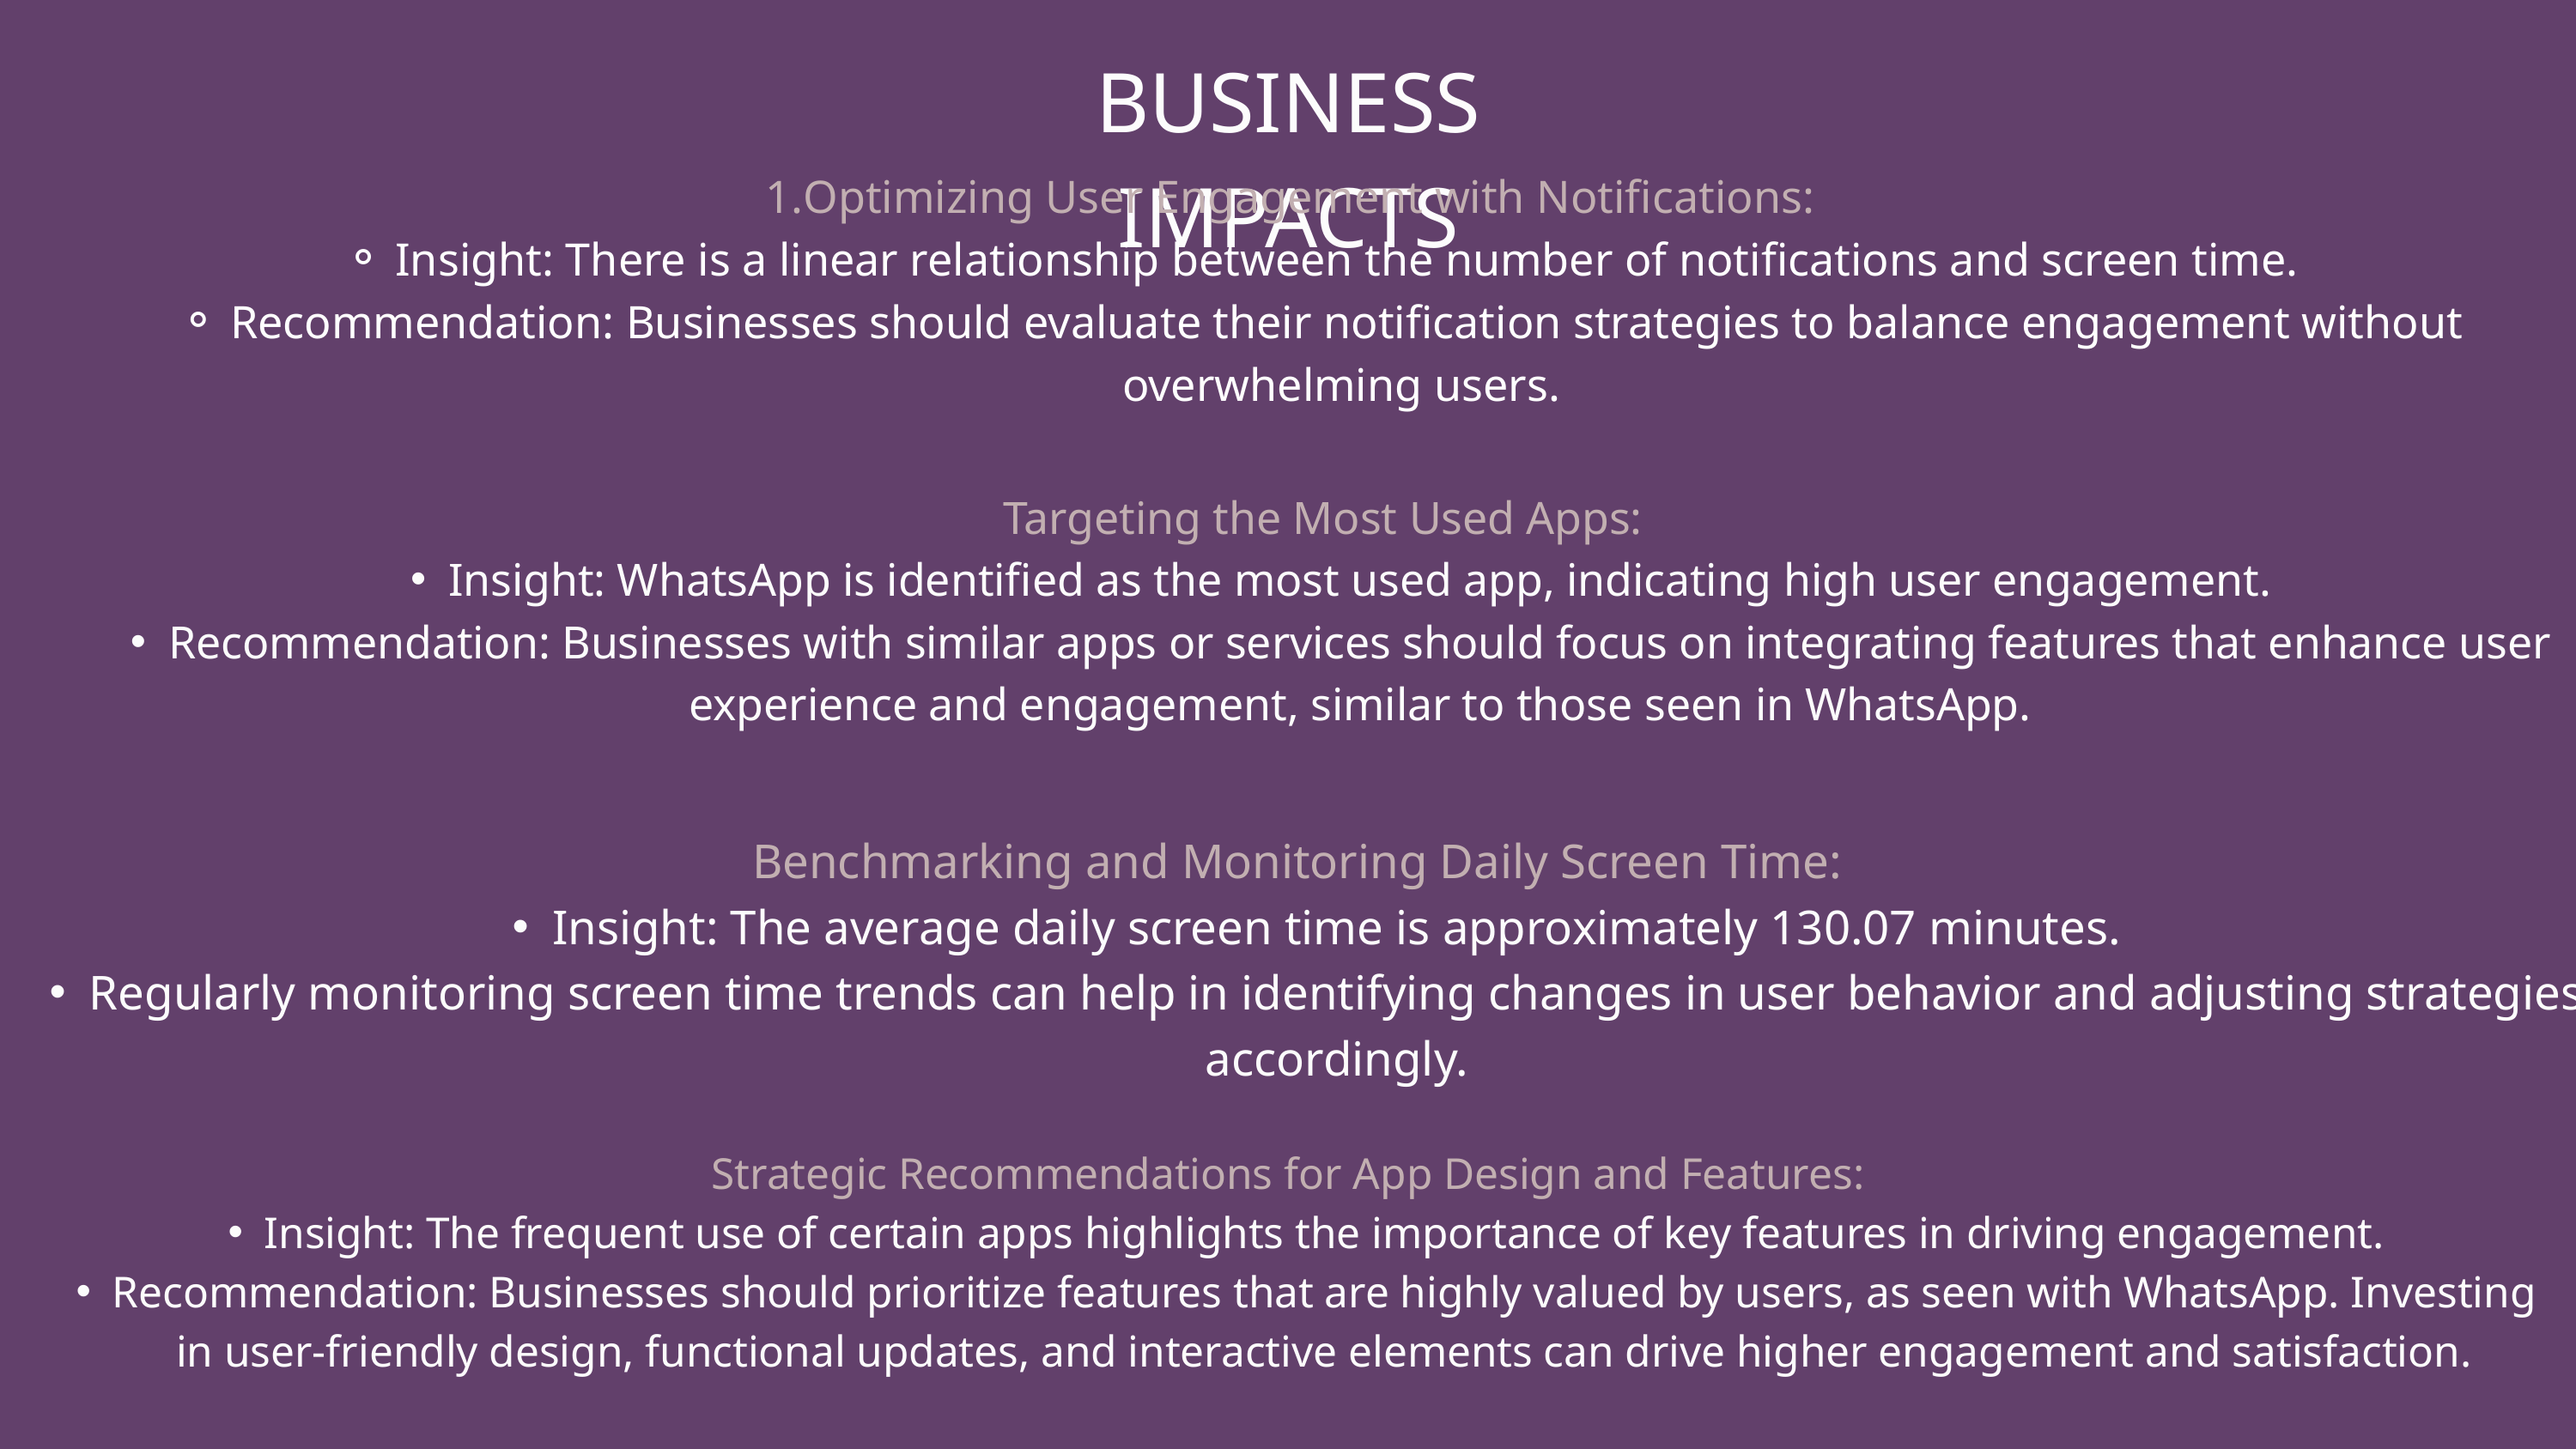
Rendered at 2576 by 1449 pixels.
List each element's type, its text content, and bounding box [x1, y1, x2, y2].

text_box Benchmarking and Monitoring Daily Screen Time: Insight: The average daily screen time is approximately 130.07 minutes. Regularly monitoring screen time trends can help in identifying changes in user behavior and adjusting strategies accordingly. [0, 822, 2576, 1201]
text_box Optimizing User Engagement with Notifications: Insight: There is a linear relationship between the number of notifications and screen time. Recommendation: Businesses should evaluate their notification strategies to balance engagement without overwhelming users. [16, 160, 2526, 473]
text_box Targeting the Most Used Apps: Insight: WhatsApp is identified as the most used app, indicating high user engagement. Recommendation: Businesses with similar apps or services should focus on integrating features that enhance user experience and engagement, similar to those seen in WhatsApp. [52, 481, 2576, 743]
text_box Strategic Recommendations for App Design and Features: Insight: The frequent use of certain apps highlights the importance of key features in driving engagement. Recommendation: Businesses should prioritize features that are highly valued by users, as seen with WhatsApp. Investing in user-friendly design, functional updates, and interactive elements can drive higher engagement and satisfaction. [16, 1137, 2560, 1406]
text_box BUSINESS IMPACTS [915, 33, 1661, 160]
